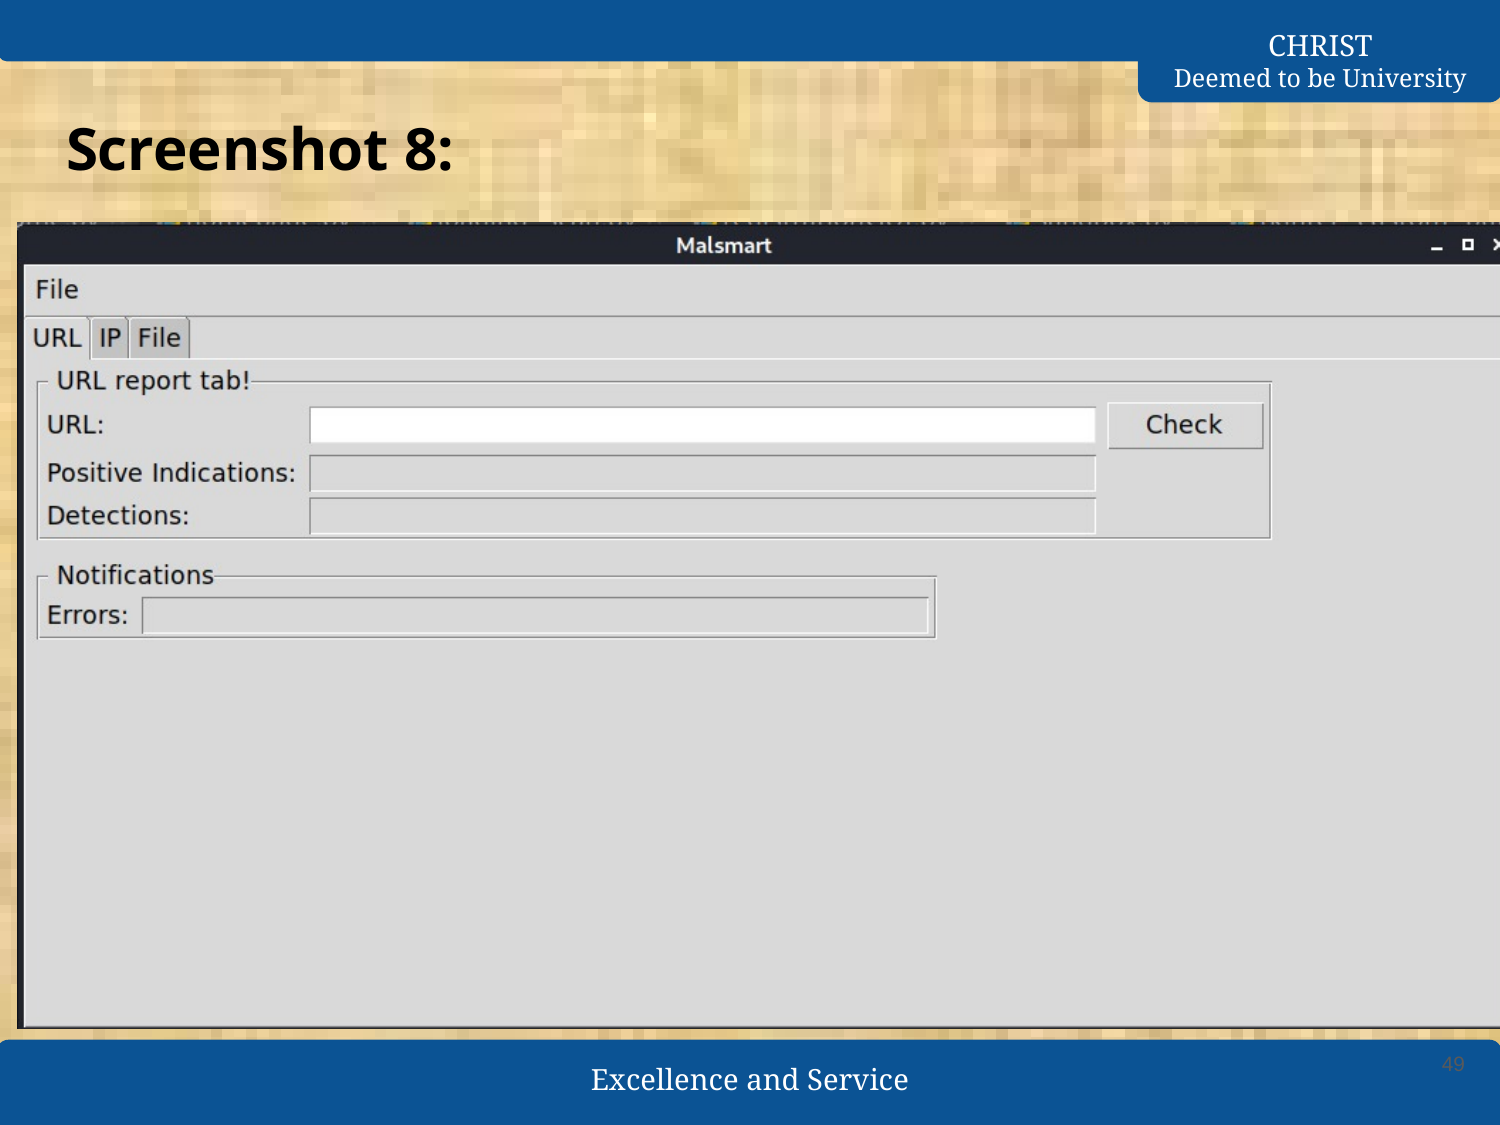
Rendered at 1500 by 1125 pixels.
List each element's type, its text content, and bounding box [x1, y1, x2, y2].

picture [0, 59, 1500, 1044]
title Screenshot 8: [51, 97, 1449, 221]
slide_number ‹#› [1389, 1037, 1480, 1106]
